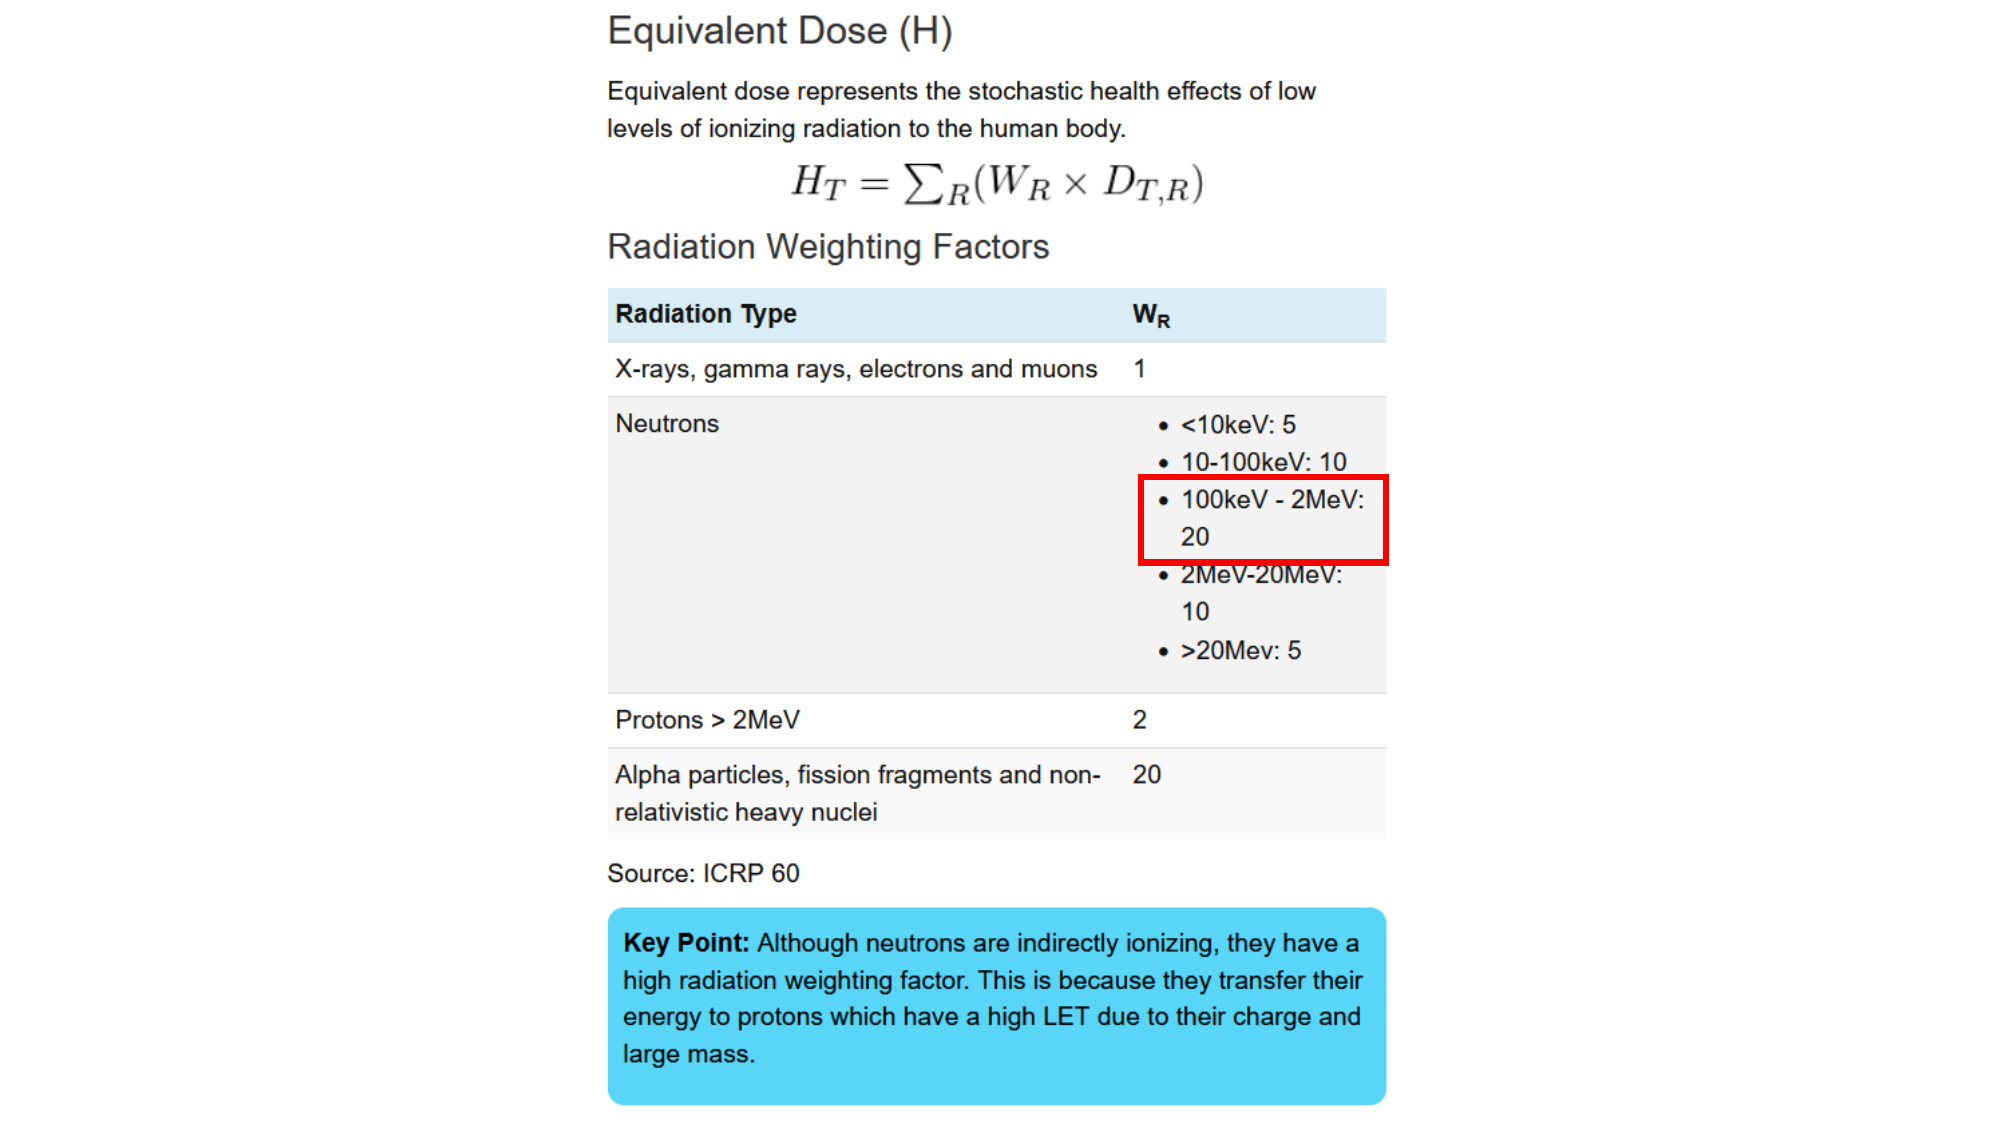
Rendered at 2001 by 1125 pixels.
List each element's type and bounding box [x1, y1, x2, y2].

picture [592, 1, 1408, 1124]
